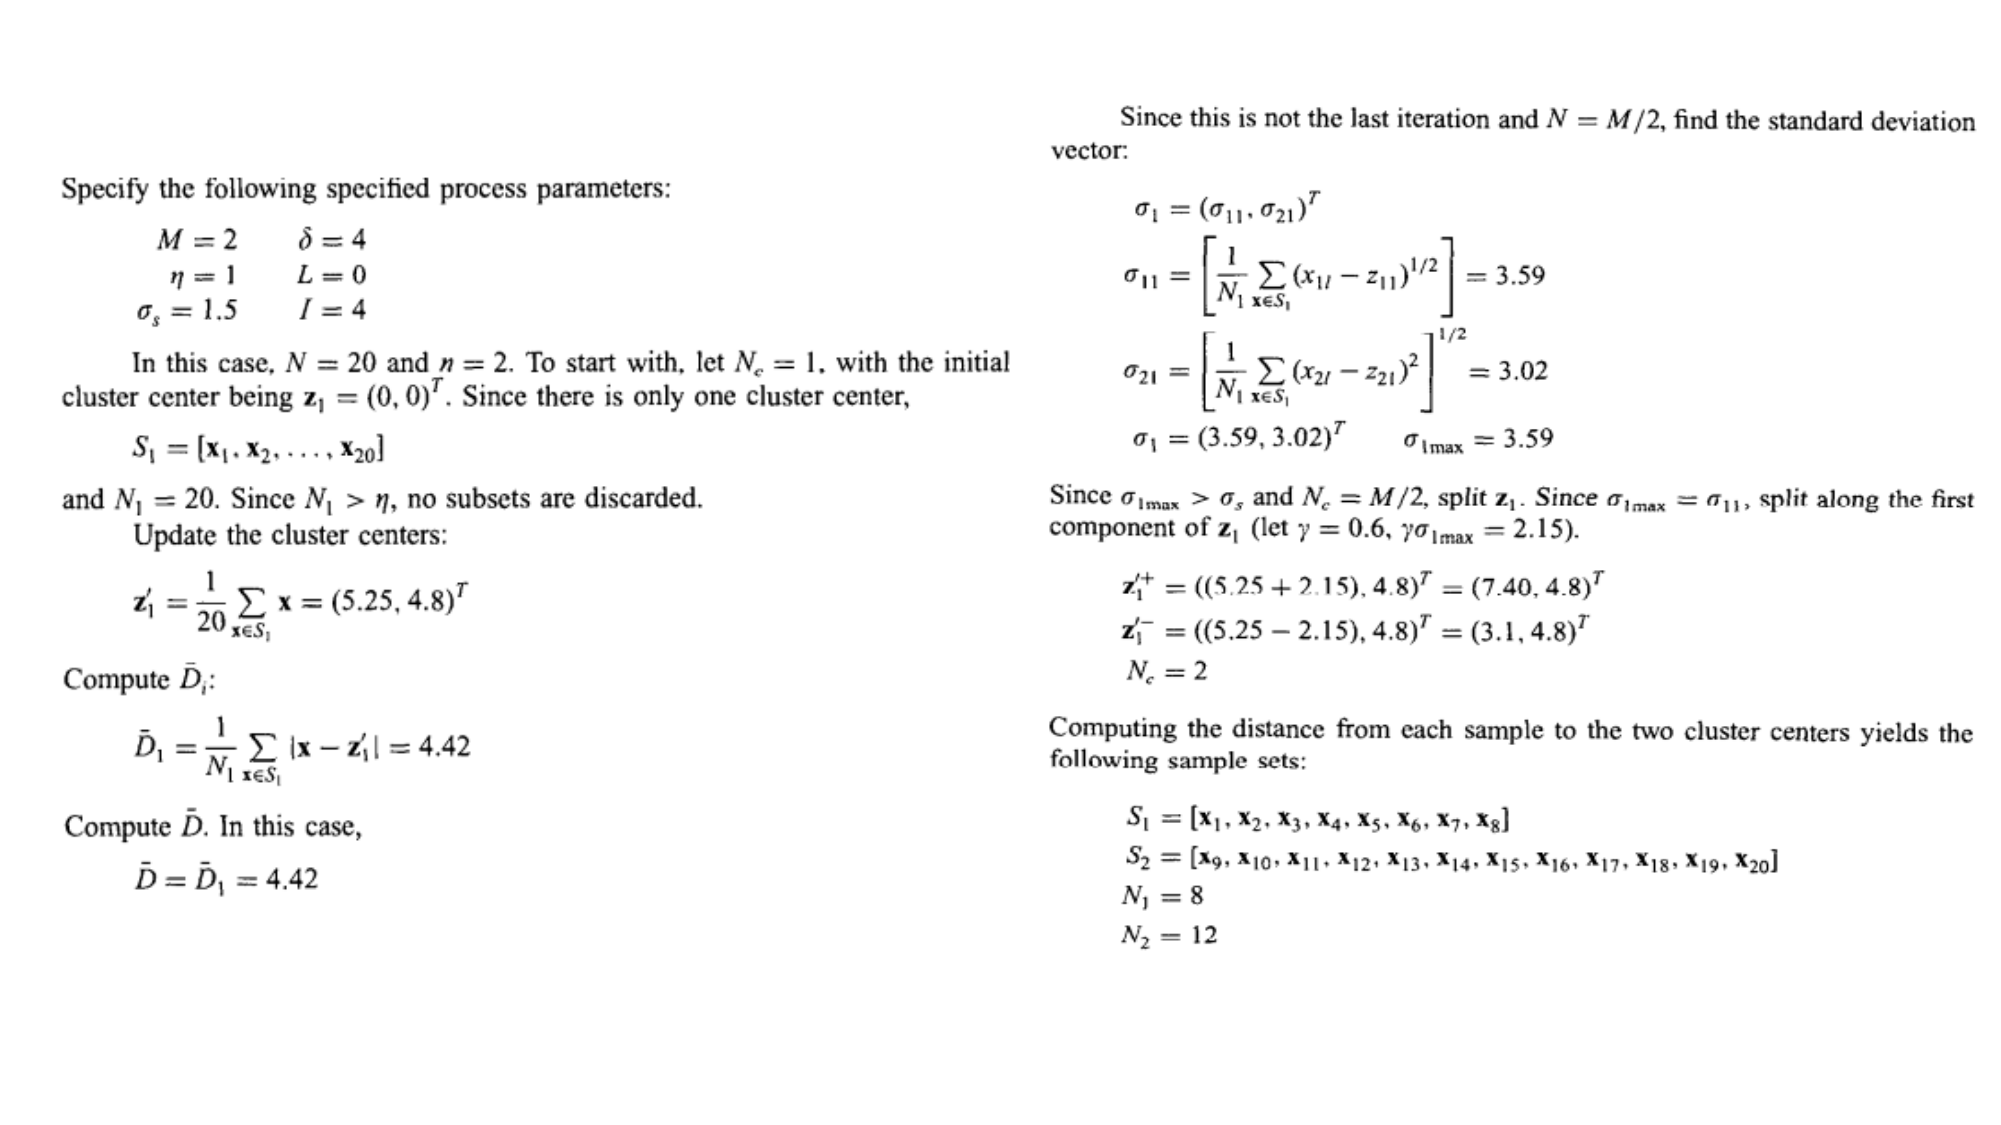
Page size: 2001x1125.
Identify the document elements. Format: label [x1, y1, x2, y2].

picture [0, 101, 2000, 974]
